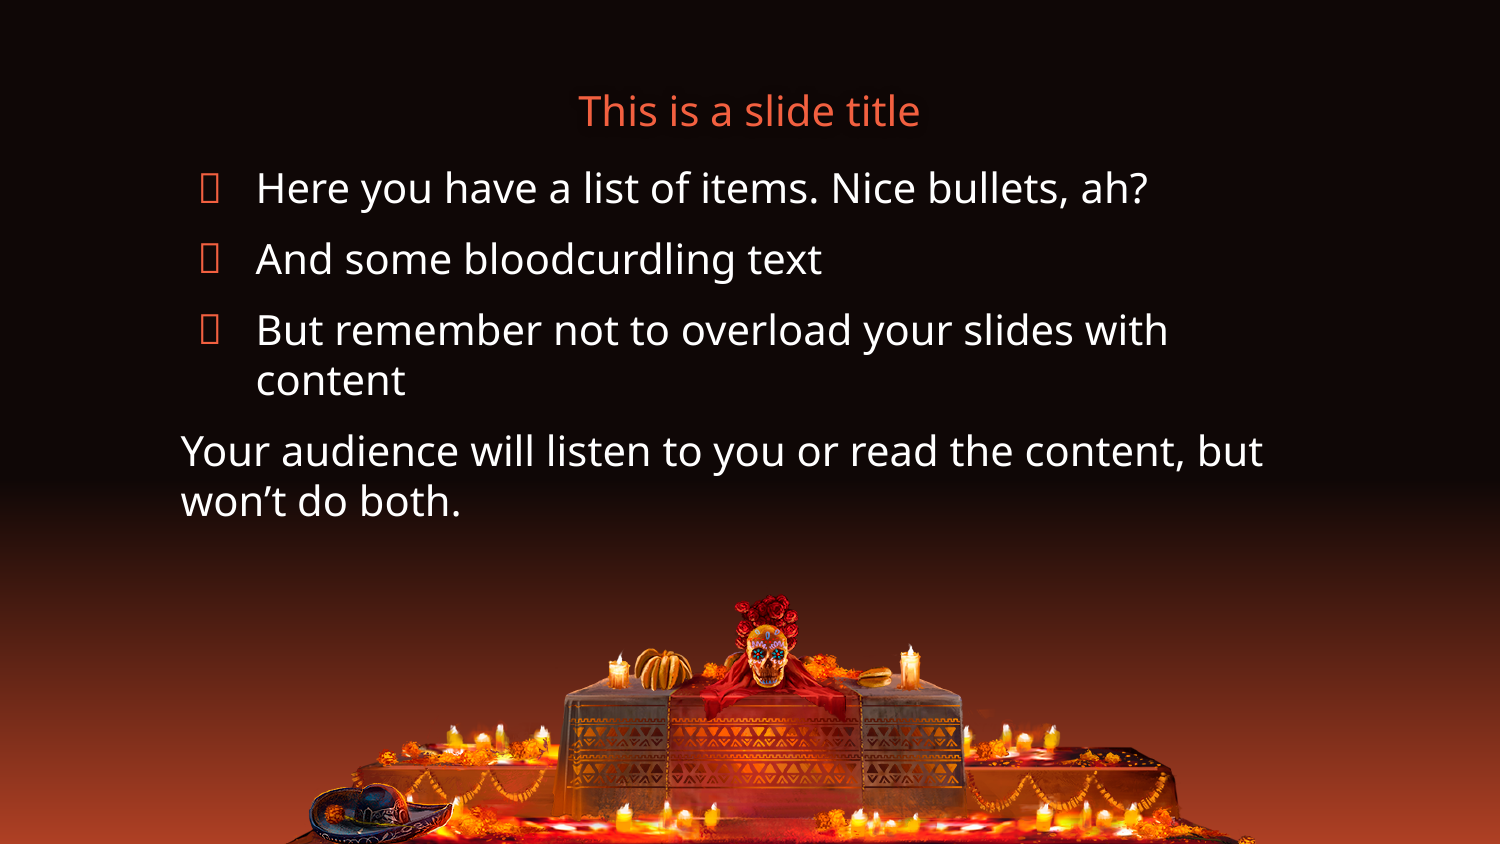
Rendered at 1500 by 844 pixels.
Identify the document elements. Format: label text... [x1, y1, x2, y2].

list Here you have a list of items. Nice bullets, ah? And some bloodcurdling text But remember not to overload your slides with content Your audience will listen to you or read the content, but won’t do both. [165, 146, 1334, 607]
title This is a slide title [165, 62, 1334, 146]
picture [244, 607, 1256, 844]
